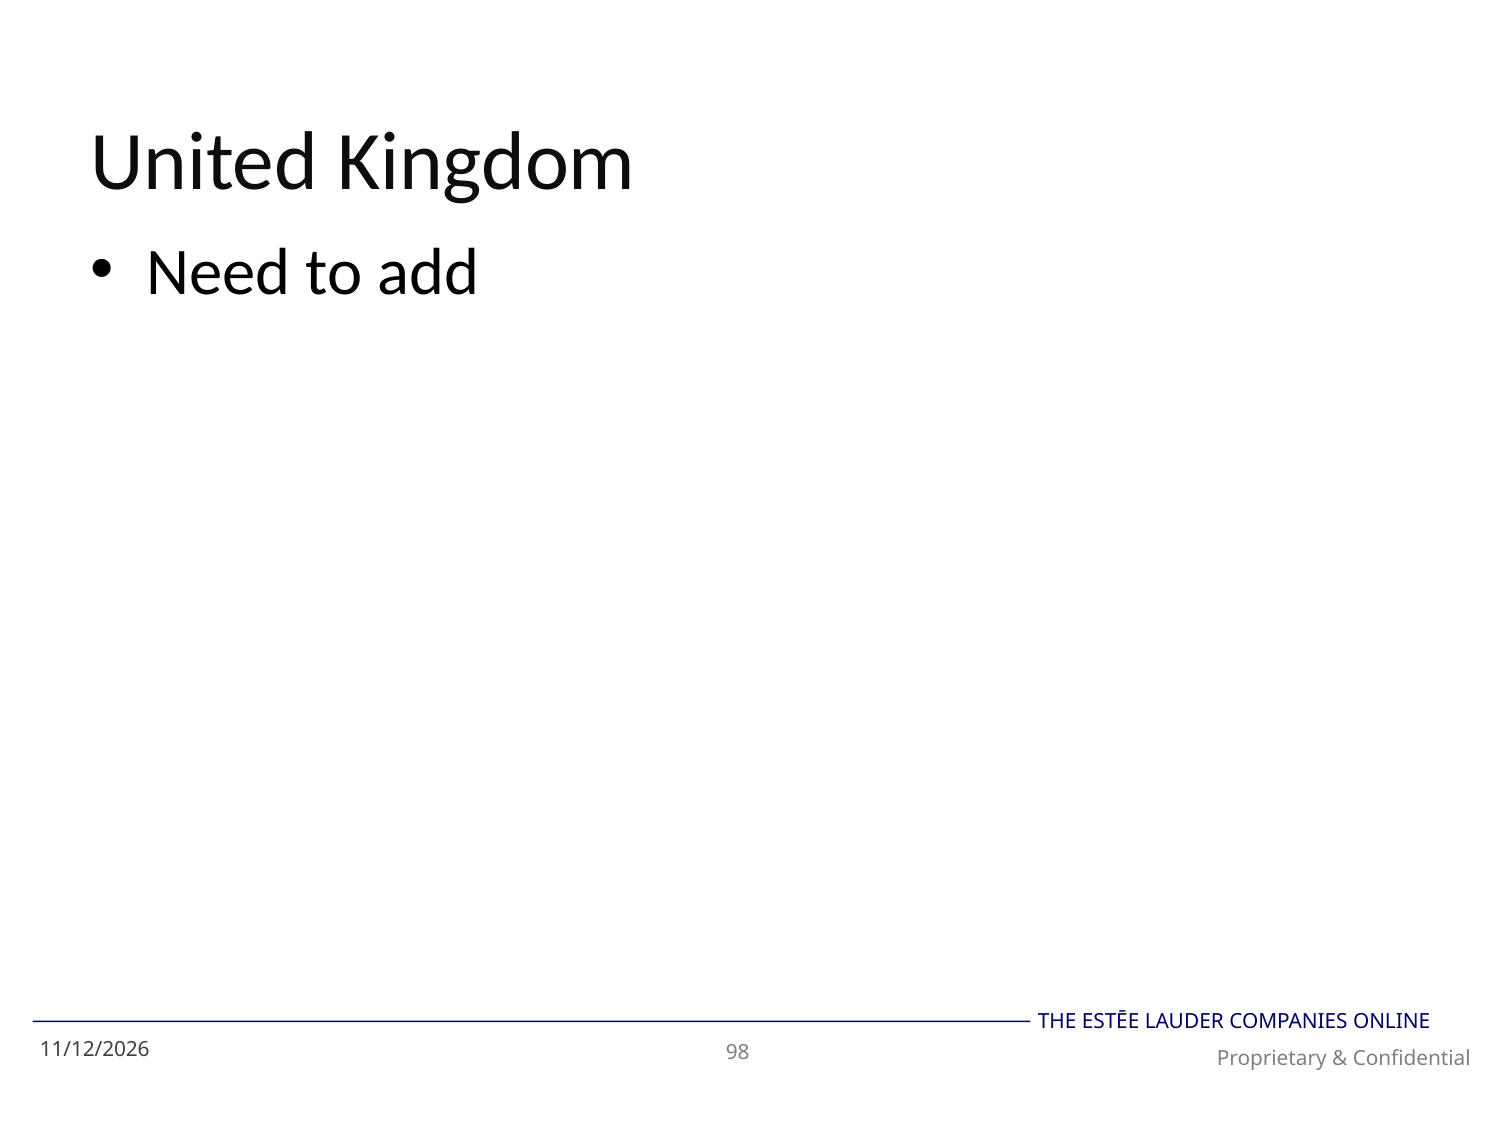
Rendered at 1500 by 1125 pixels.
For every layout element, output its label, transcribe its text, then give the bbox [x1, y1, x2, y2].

title United Kingdom [75, 87, 1325, 220]
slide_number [24, 1020, 338, 1081]
list Need to add [75, 220, 1425, 963]
